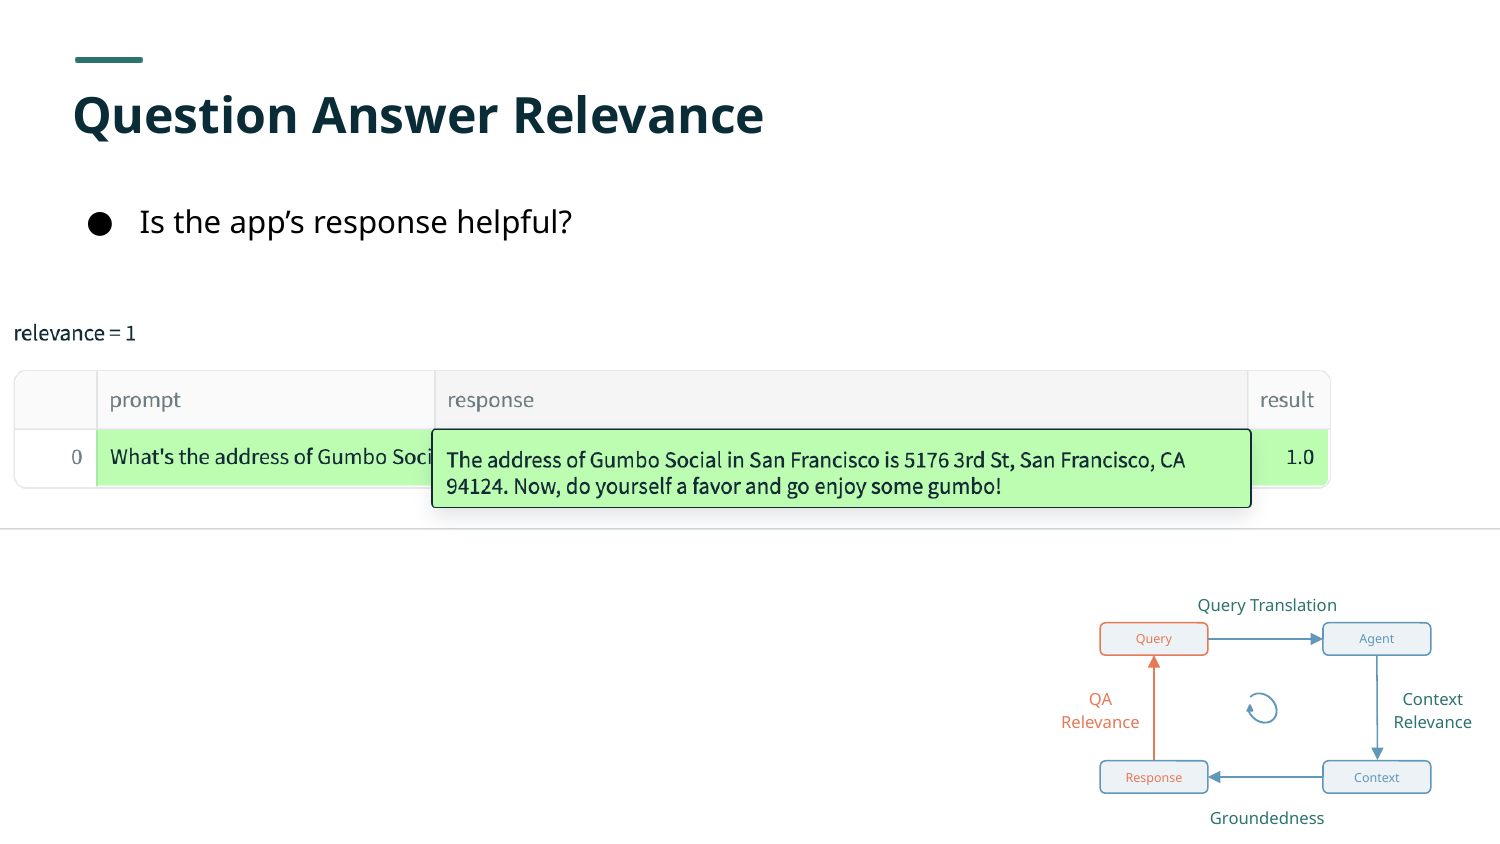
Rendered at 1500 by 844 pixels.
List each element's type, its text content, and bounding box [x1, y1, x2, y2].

text_box Context Relevance [1365, 671, 1371, 747]
text_box Query [1100, 622, 1208, 656]
text_box Query Translation [1169, 579, 1366, 626]
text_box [1243, 684, 1281, 732]
picture [75, 57, 143, 63]
text_box Context [1322, 760, 1431, 794]
text_box Response [1100, 760, 1208, 794]
picture [0, 305, 1500, 539]
text_box Is the app’s response helpful? [49, 181, 1426, 255]
text_box Context Relevance [1383, 671, 1500, 747]
text_box Agent [1322, 622, 1431, 656]
text_box Groundedness [1169, 793, 1366, 840]
title Question Answer Relevance [56, 68, 1256, 163]
text_box QA Relevance [1043, 671, 1149, 747]
